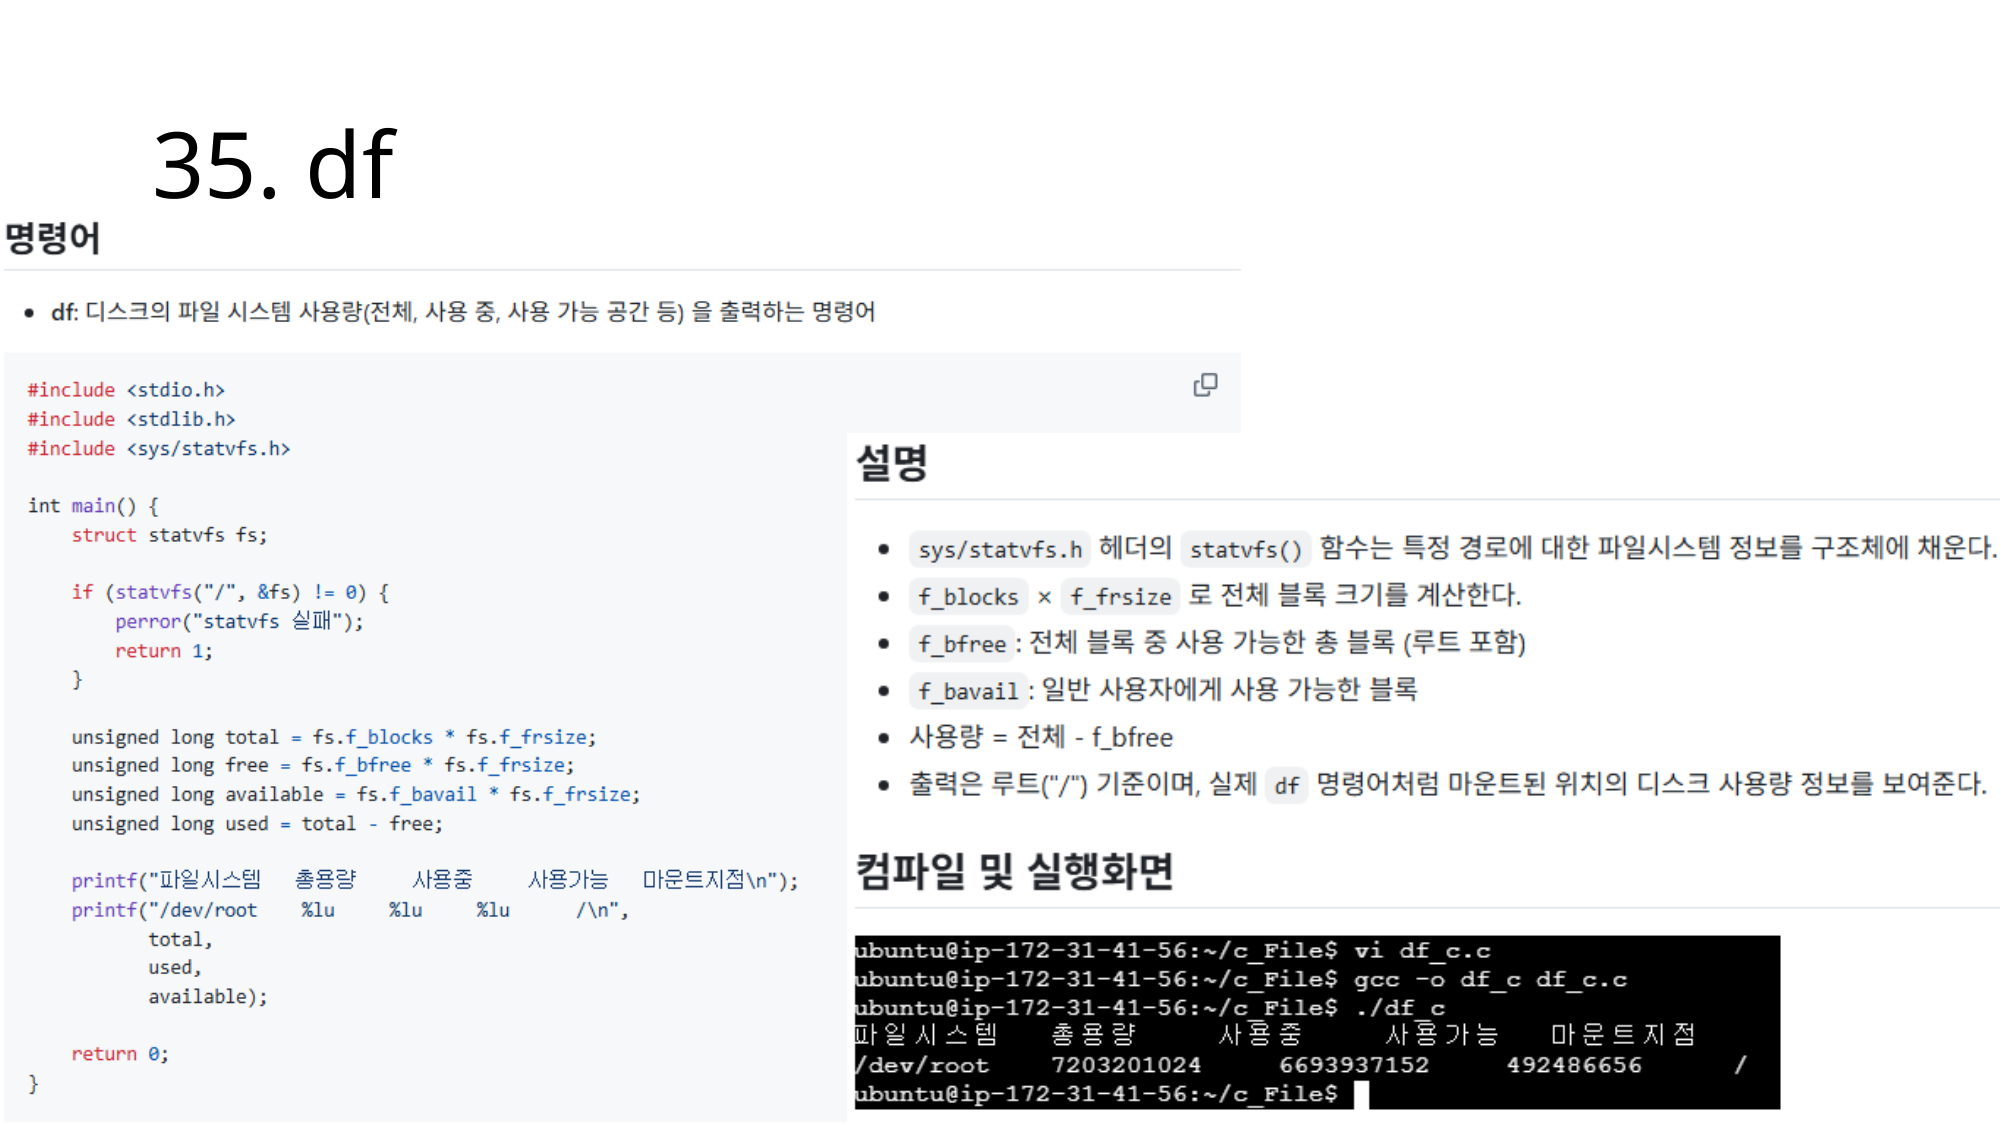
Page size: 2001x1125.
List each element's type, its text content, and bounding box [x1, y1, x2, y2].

title 35. df [137, 59, 1863, 278]
picture [0, 218, 2000, 1125]
